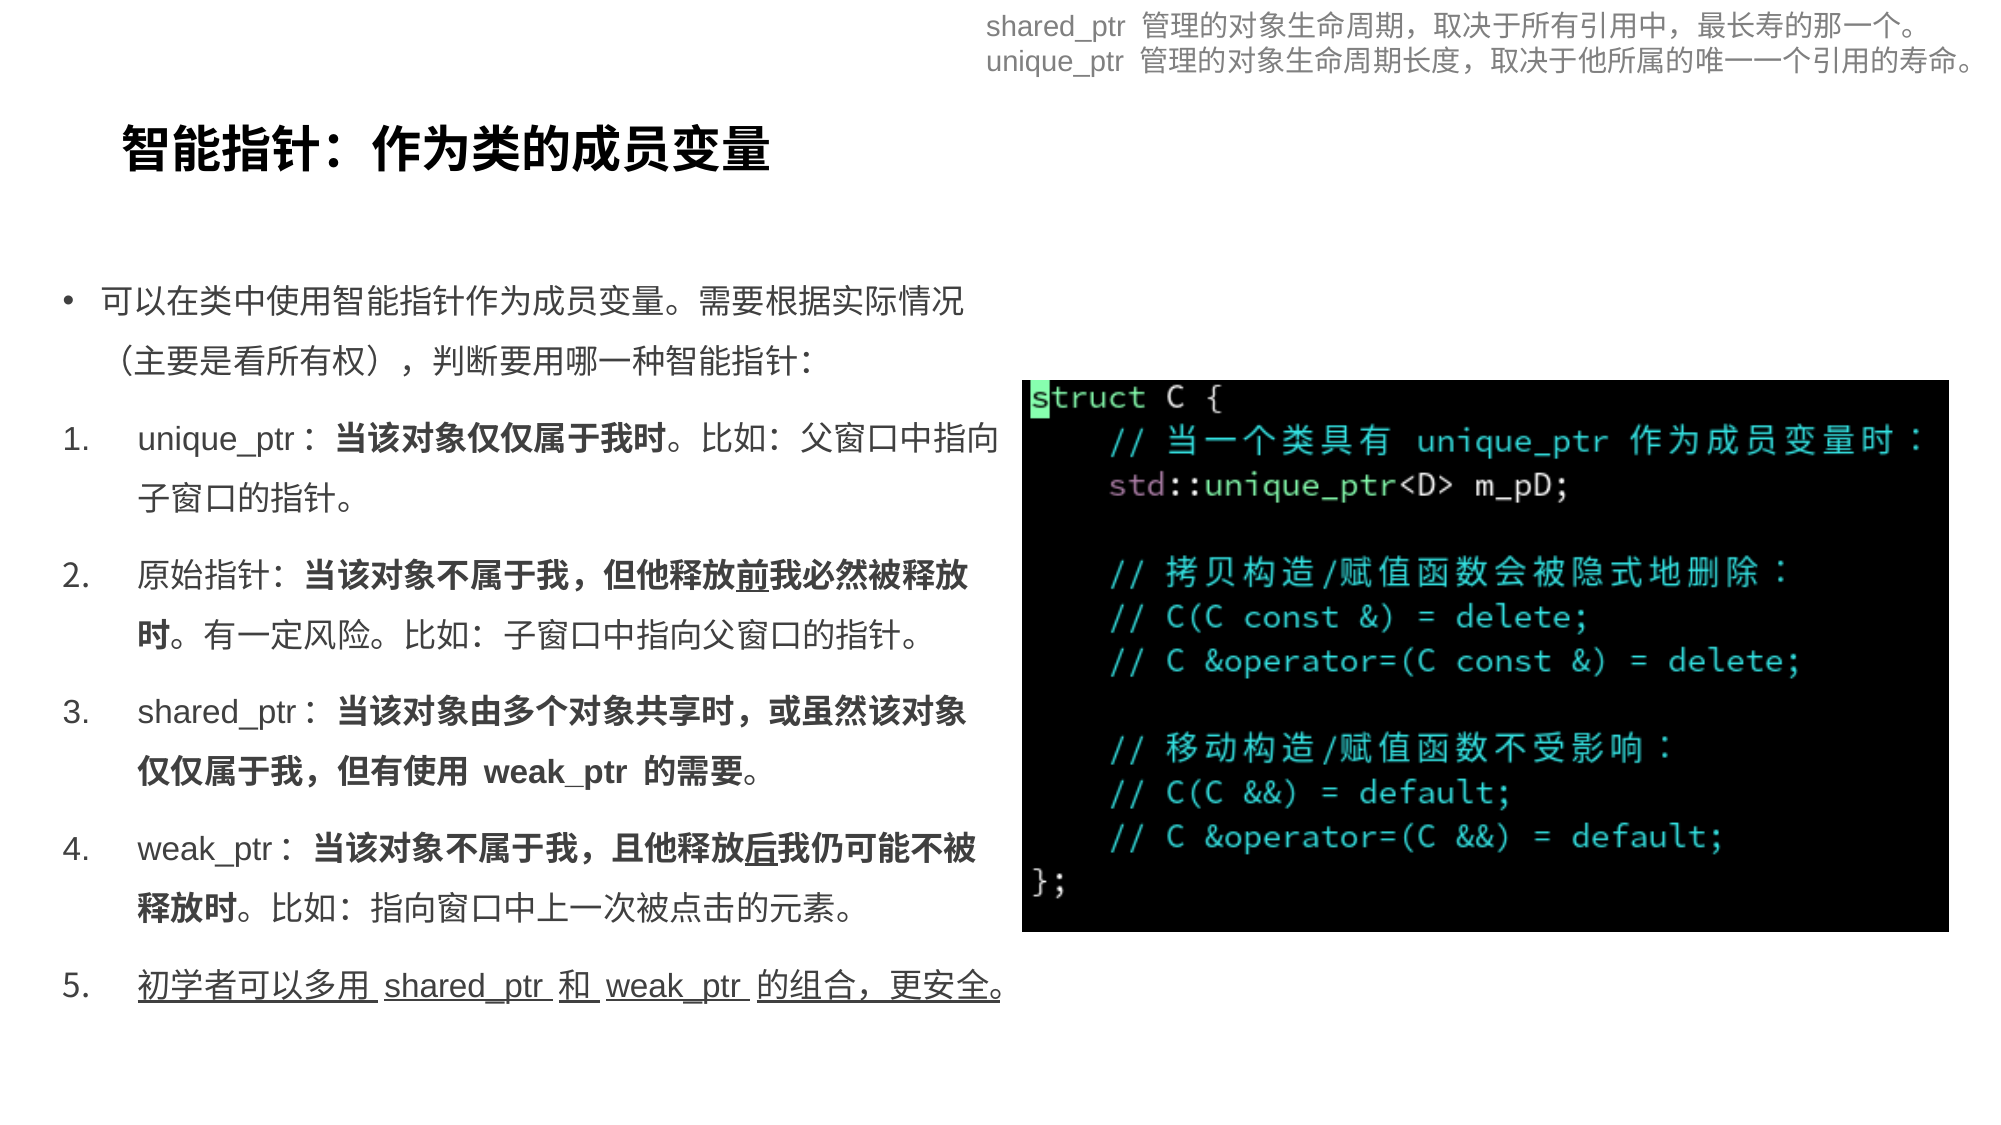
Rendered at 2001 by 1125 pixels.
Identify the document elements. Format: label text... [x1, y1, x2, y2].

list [1022, 380, 1949, 932]
text_box shared_ptr 管理的对象生命周期，取决于所有引用中，最长寿的那一个。 unique_ptr 管理的对象生命周期长度，取决于他所属的唯一一个引用的寿命。 [971, 0, 2000, 120]
title 智能指针：作为类的成员变量 [106, 42, 1832, 260]
list 可以在类中使用智能指针作为成员变量。需要根据实际情况（主要是看所有权），判断要用哪一种智能指针： unique_ptr：当该对象仅仅属于我时。比如：父窗口中指向子窗口的指针。 原始指针：当该对象不属于我，但他释放前我必然被释放时。有一定风险。比如：子窗口中指向父窗口的指针。 shared_ptr：当该对象由多个对象共享时，或虽然该对象仅仅属于我，但有使用 weak_ptr 的需要。 weak_ptr：当该对象不属于我，且他释放后我仍可能不被释放时。比如：指向窗口中上一次被点击的元素。 初学者可以多用 shared_ptr 和 weak_ptr 的组合，更安全。 [47, 252, 1015, 1061]
